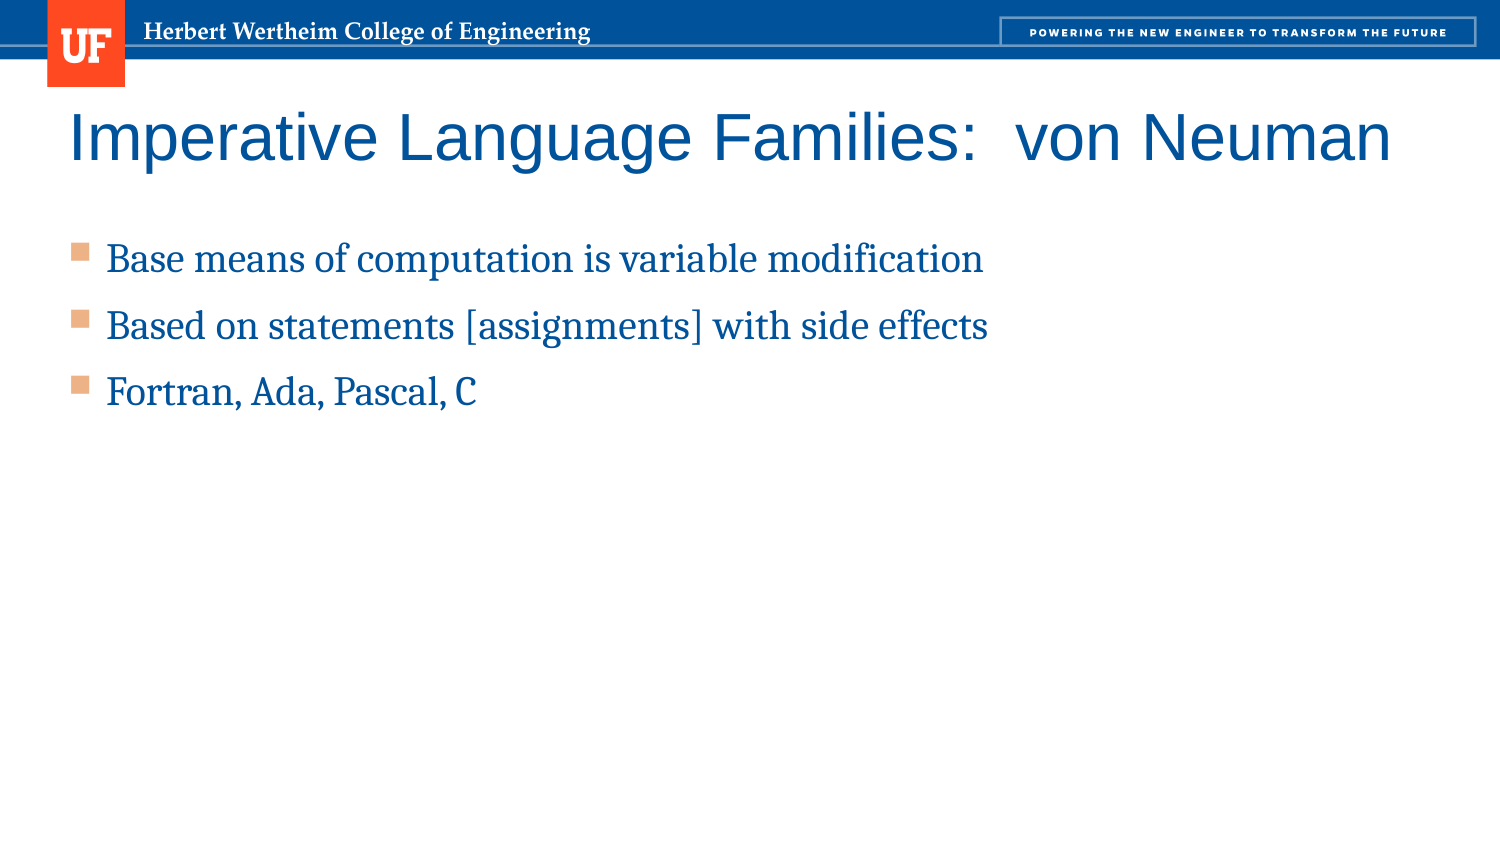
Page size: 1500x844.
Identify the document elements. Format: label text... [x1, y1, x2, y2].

title Imperative Language Families: von Neuman [53, 86, 1447, 224]
list Base means of computation is variable modification Based on statements [assignments] with side effects Fortran, Ada, Pascal, C [53, 223, 1408, 808]
picture [0, 0, 1500, 87]
